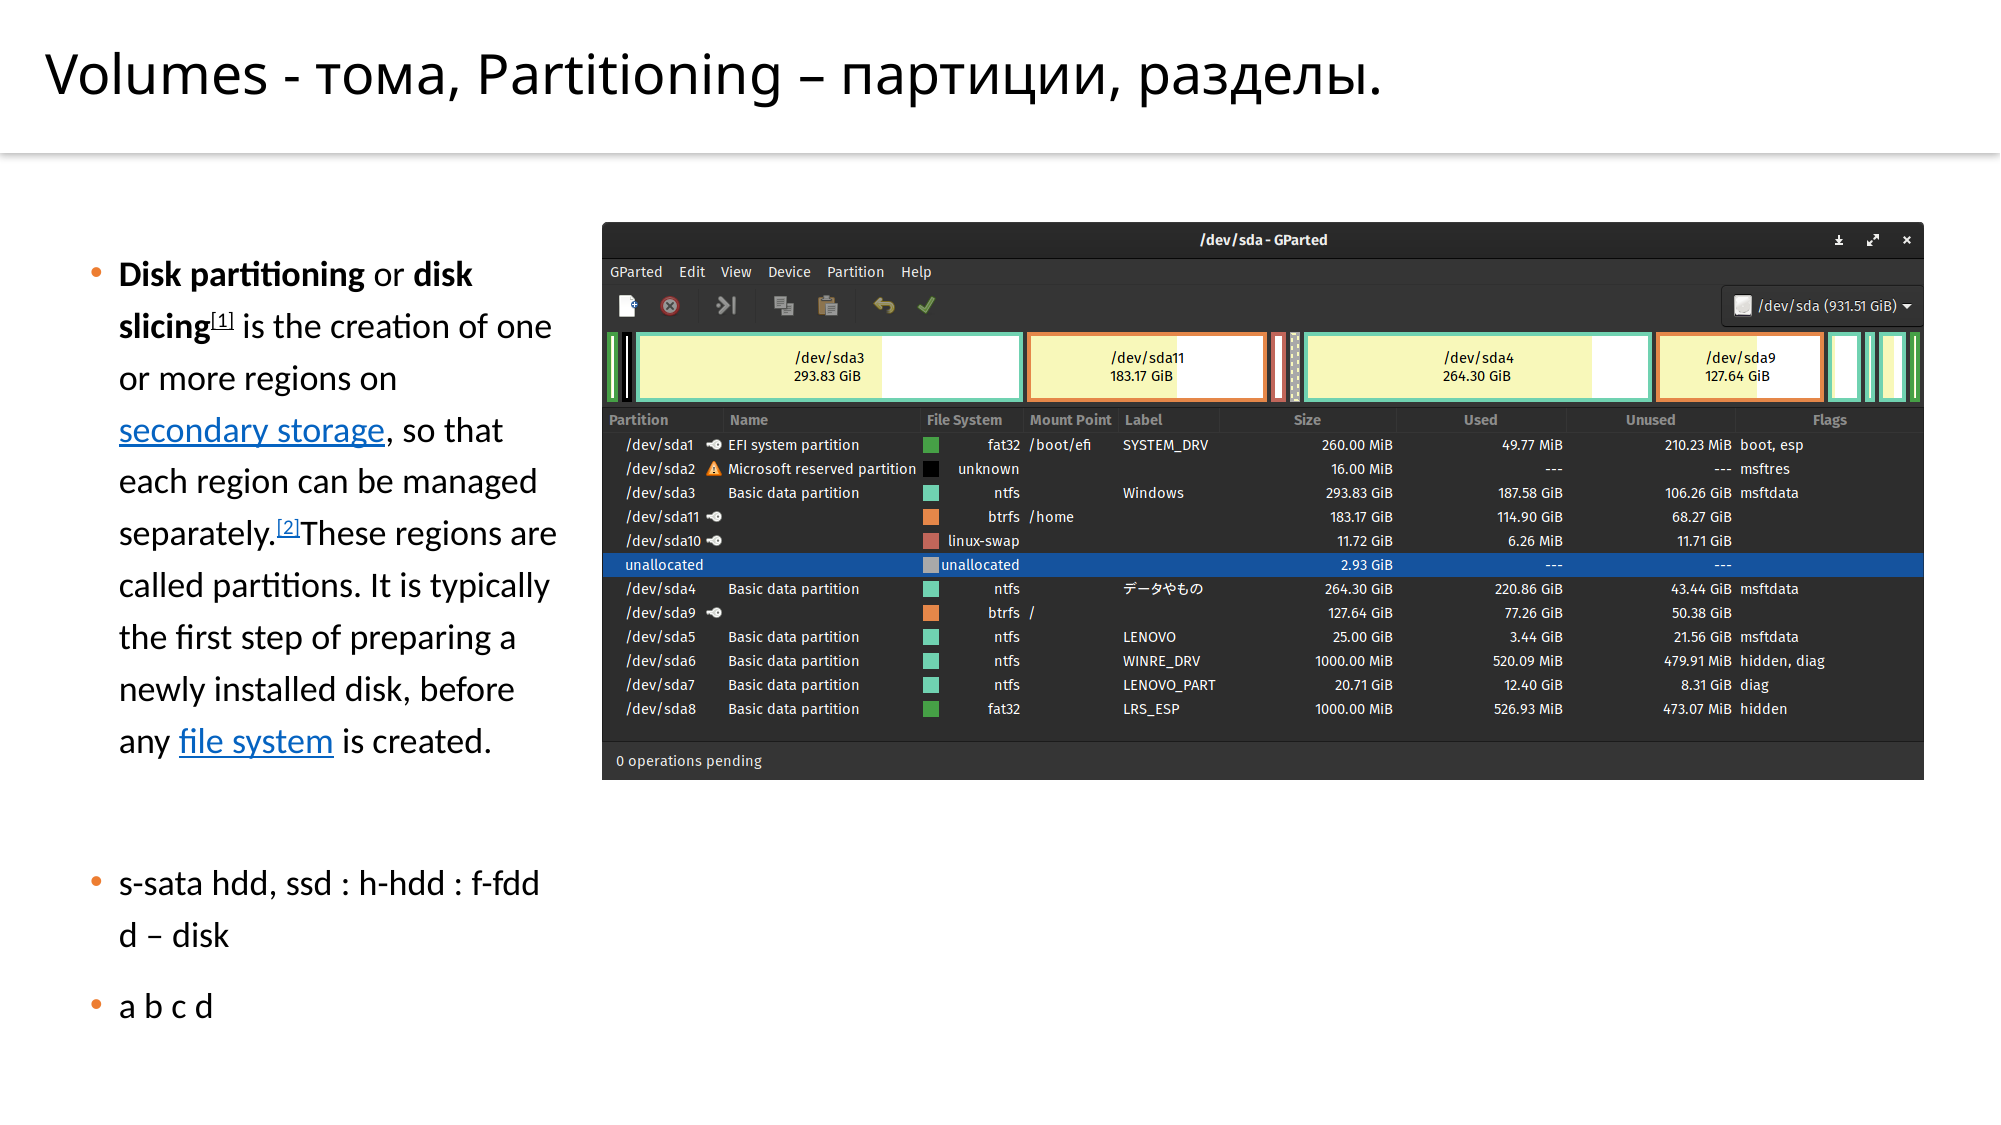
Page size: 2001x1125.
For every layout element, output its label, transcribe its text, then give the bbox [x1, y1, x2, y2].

list Disk partitioning or disk slicing[1] is the creation of one or more regions on secondary storage, so that each region can be managed separately.[2]These regions are called partitions. It is typically the first step of preparing a newly installed disk, before any file system is created. s-sata hdd, ssd : h-hdd : f-fdd d – disk a b c d [78, 236, 570, 1054]
picture [601, 222, 1924, 780]
list Volumes - тома, Partitioning – партиции, разделы. [0, 0, 2000, 153]
